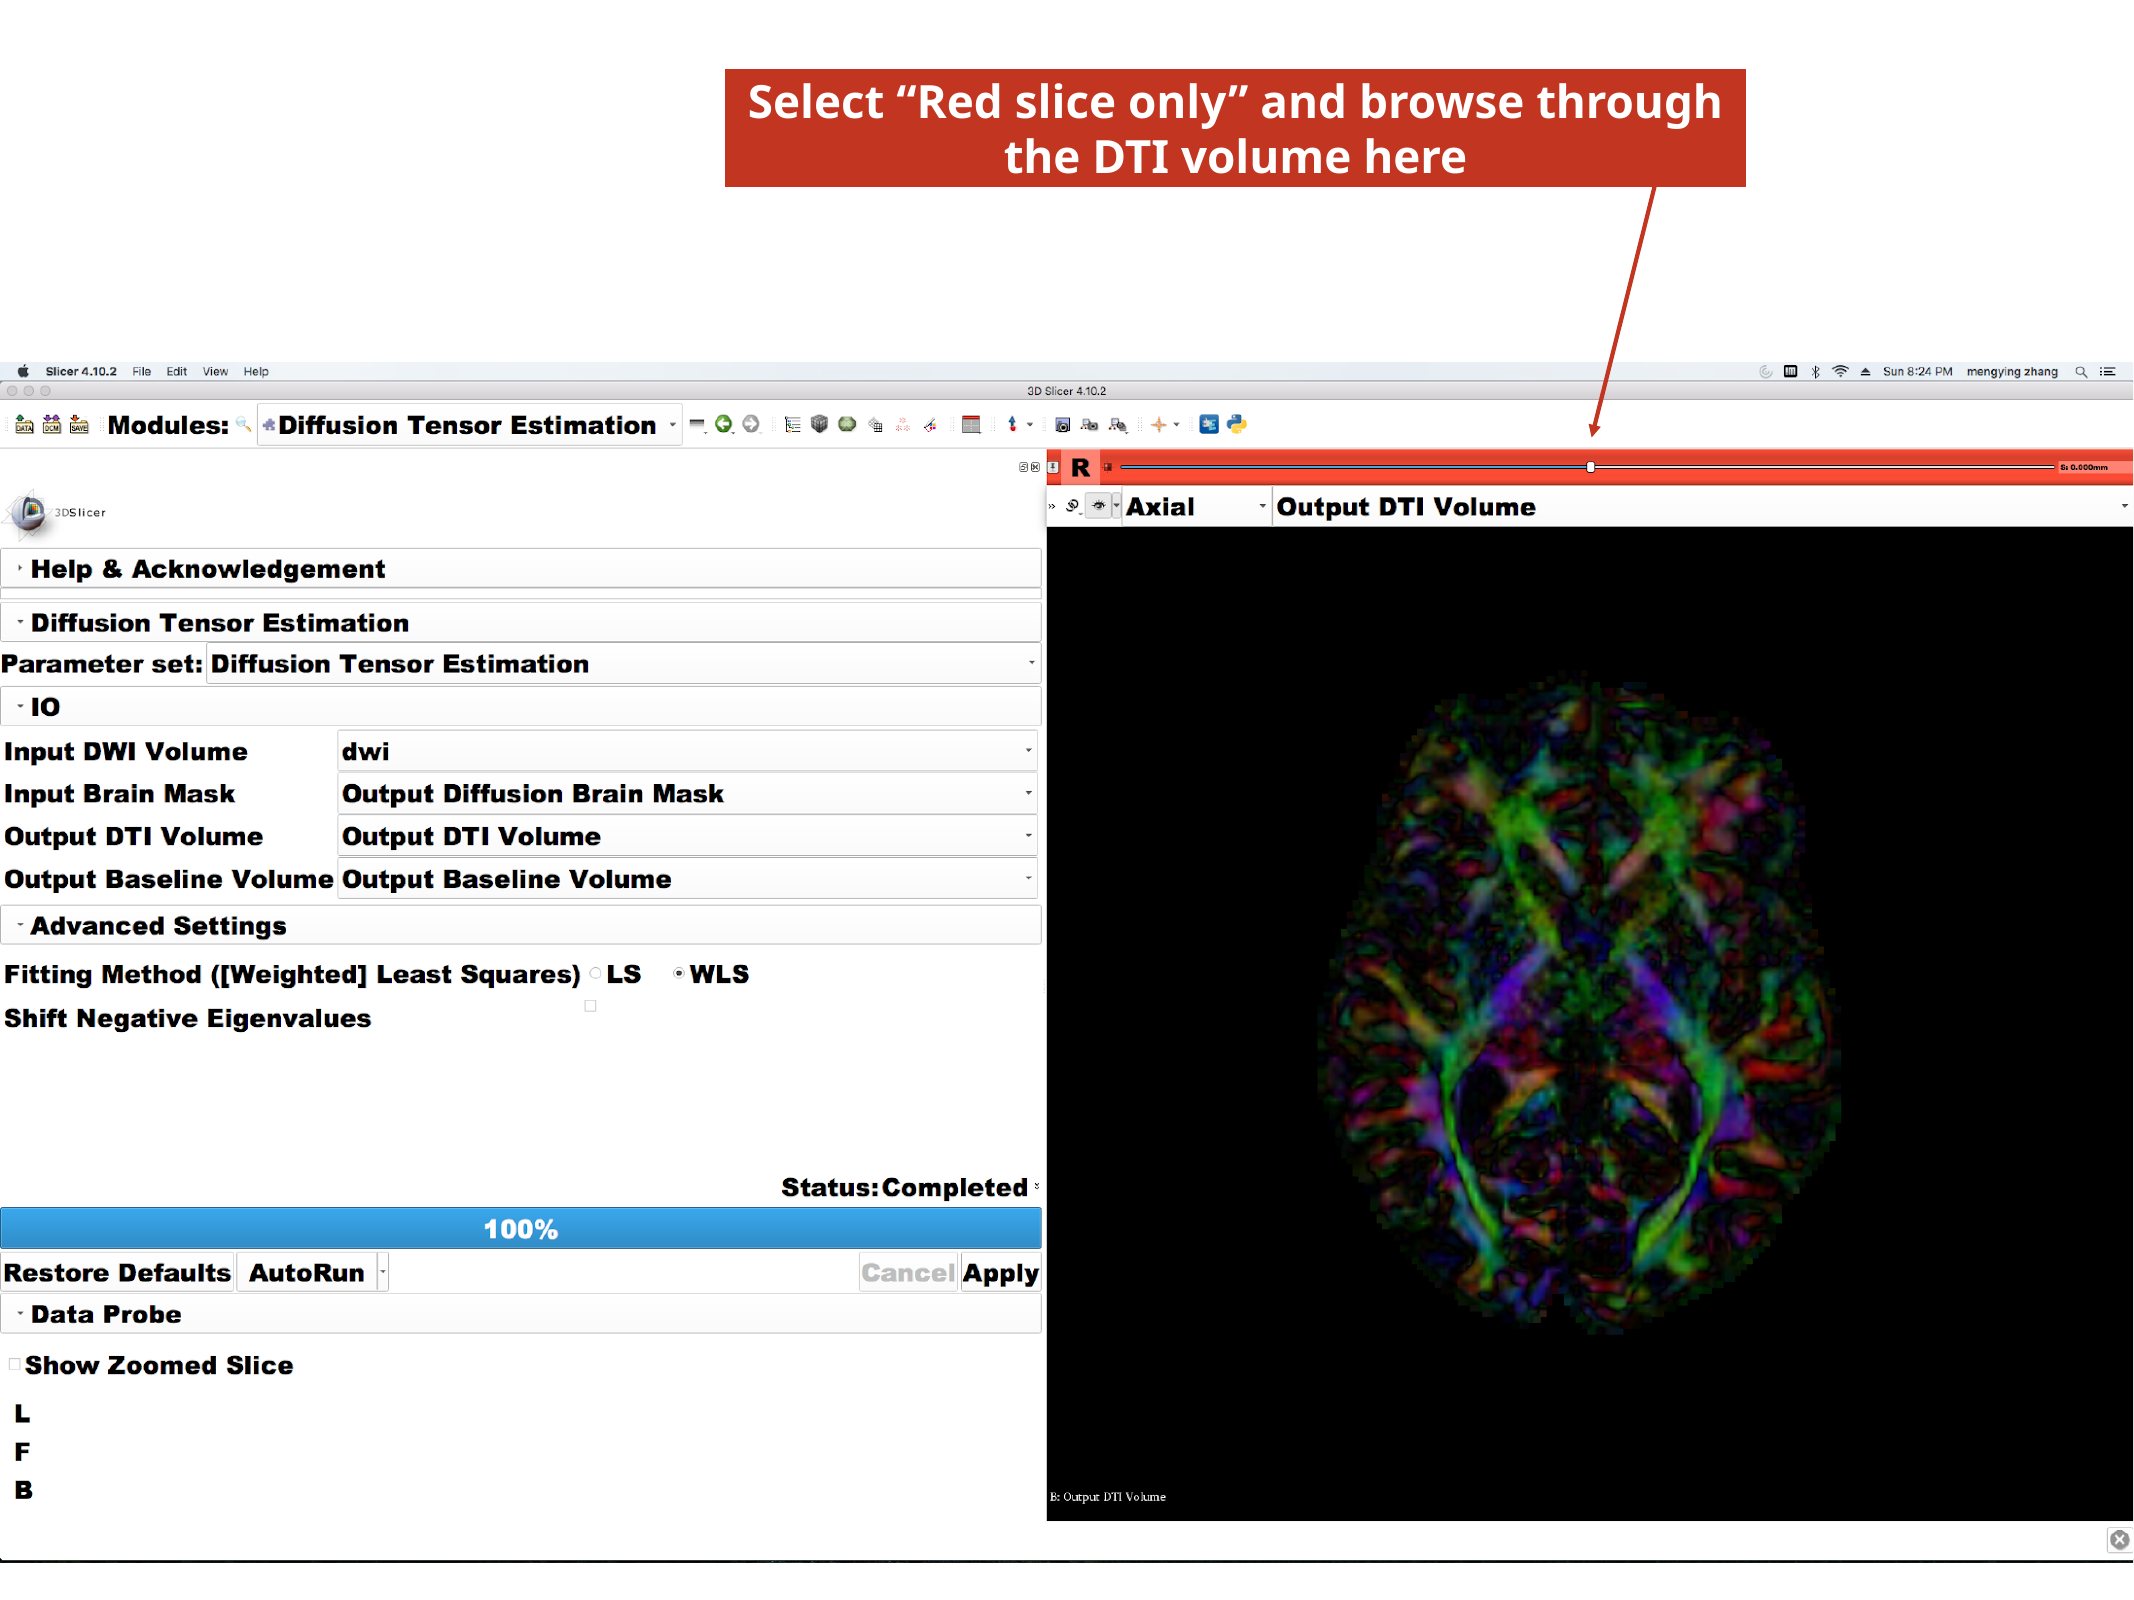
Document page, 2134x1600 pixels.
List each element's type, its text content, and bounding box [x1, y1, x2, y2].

picture [0, 362, 2134, 1563]
text_box Select “Red slice only” and browse through the DTI volume here [729, 72, 1742, 183]
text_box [1591, 166, 1660, 438]
